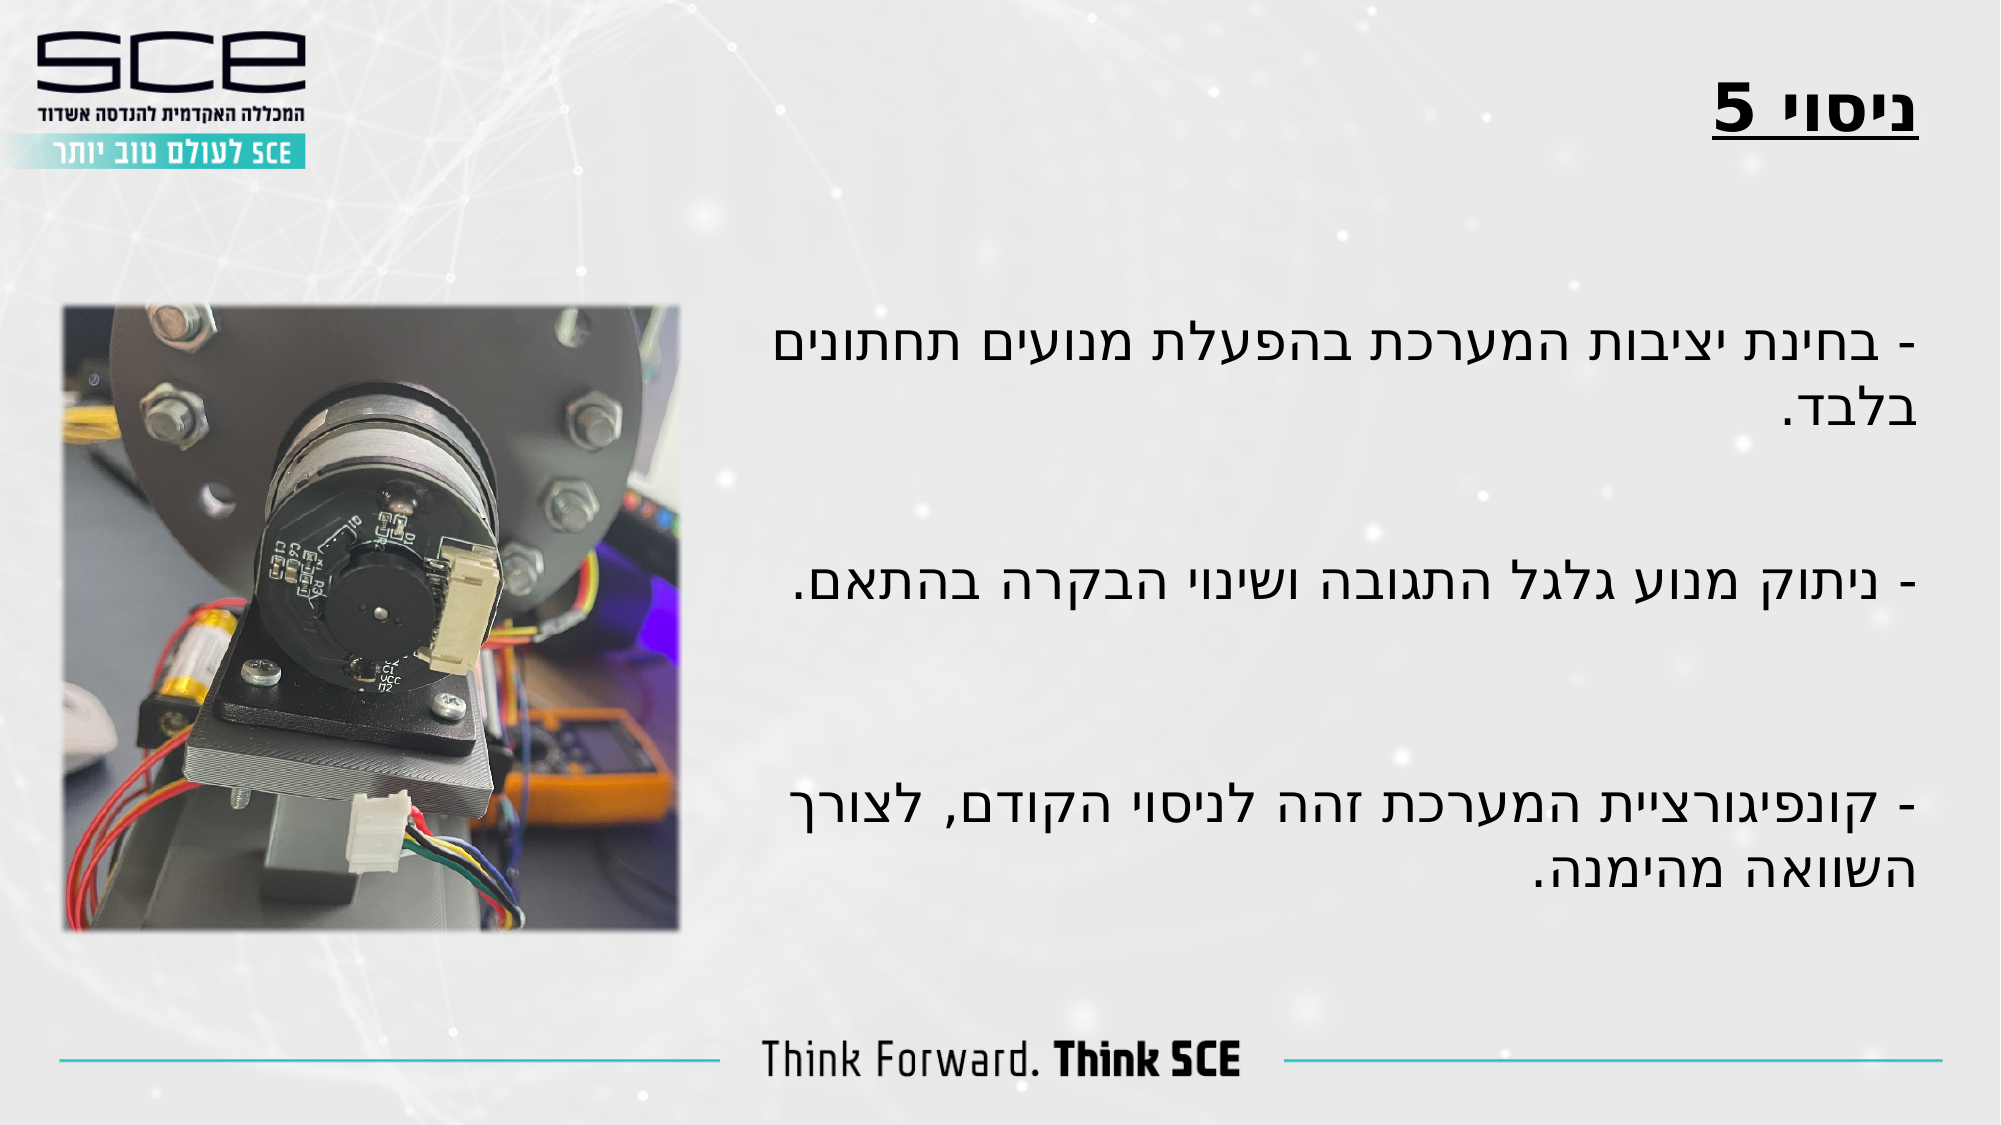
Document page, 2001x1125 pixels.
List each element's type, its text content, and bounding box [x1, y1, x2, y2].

text_box - בחינת יציבות המערכת בהפעלת מנועים תחתונים בלבד. [682, 298, 1934, 444]
picture [0, 0, 2001, 1125]
text_box - ניתוק מנוע גלגל התגובה ושינוי הבקרה בהתאם. [683, 537, 1934, 618]
text_box - קונפיגורציית המערכת זהה לניסוי הקודם, לצורך השוואה מהימנה. [683, 761, 1934, 906]
text_box ניסוי 5 [1377, 57, 1935, 153]
